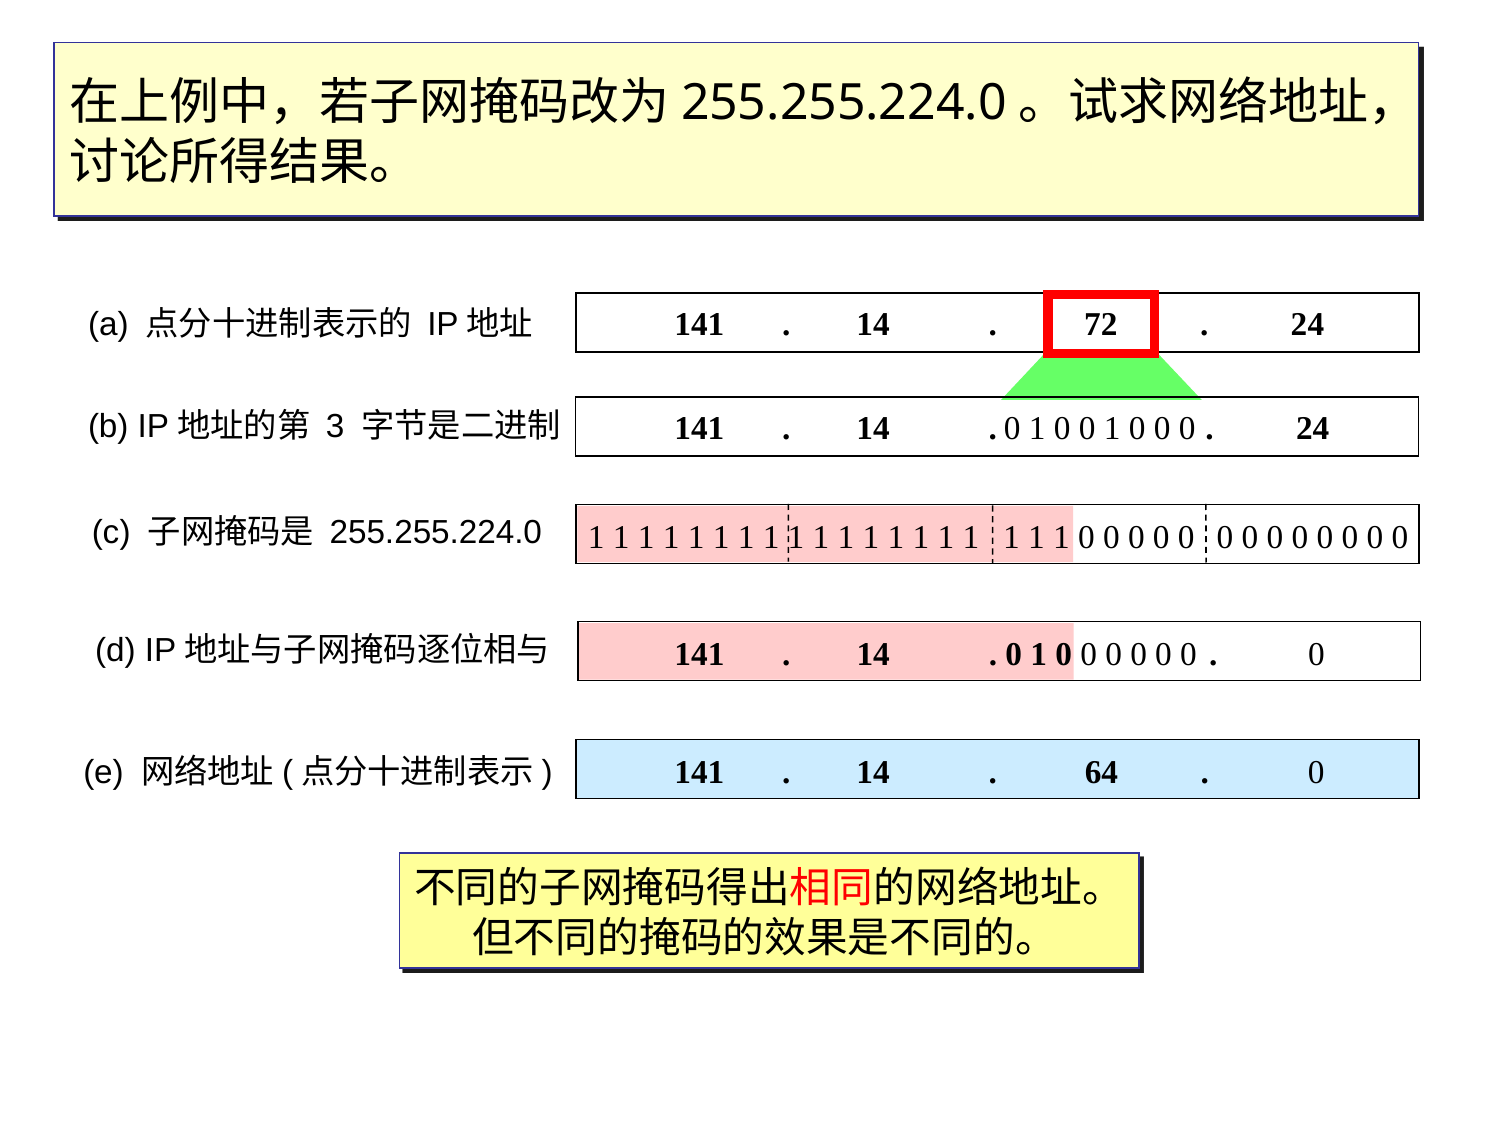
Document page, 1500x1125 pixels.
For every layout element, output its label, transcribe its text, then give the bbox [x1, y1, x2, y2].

text_box (c) 子网掩码是 255.255.224.0 [77, 503, 558, 558]
text_box 不同的子网掩码得出相同的网络地址。 但不同的掩码的效果是不同的。 [399, 853, 1139, 968]
text_box [575, 396, 1419, 456]
text_box 72 . 24 [1155, 294, 1340, 350]
text_box [576, 292, 1419, 353]
text_box . 0 [1194, 624, 1340, 680]
text_box 141 . 14 . [659, 742, 1013, 798]
text_box (d) IP地址与子网掩码逐位相与 [80, 621, 565, 676]
text_box [577, 621, 1421, 681]
text_box [1048, 294, 1155, 354]
text_box [576, 739, 1419, 799]
text_box [576, 504, 1419, 564]
text_box (a) 点分十进制表示的 IP地址 [73, 294, 548, 349]
text_box 141 . 14 . [659, 294, 1013, 350]
text_box (e) 网络地址(点分十进制表示) [68, 743, 568, 798]
text_box [1004, 353, 1199, 396]
text_box (b) IP地址的第 3 字节是二进制 [73, 396, 576, 452]
text_box 0 0 0 0 0 0 0 0 [1201, 508, 1424, 563]
text_box 1 1 1 1 1 1 1 1 1 1 1 1 1 1 1 1 1 1 1 0 0 0 0 0 [573, 503, 788, 563]
text_box 64 . 0 [1070, 742, 1340, 798]
text_box . 24 [1190, 398, 1345, 454]
title 在上例中，若子网掩码改为255.255.224.0。试求网络地址，讨论所得结果。 [53, 42, 1419, 217]
text_box 141 . 14 . [659, 398, 1013, 454]
